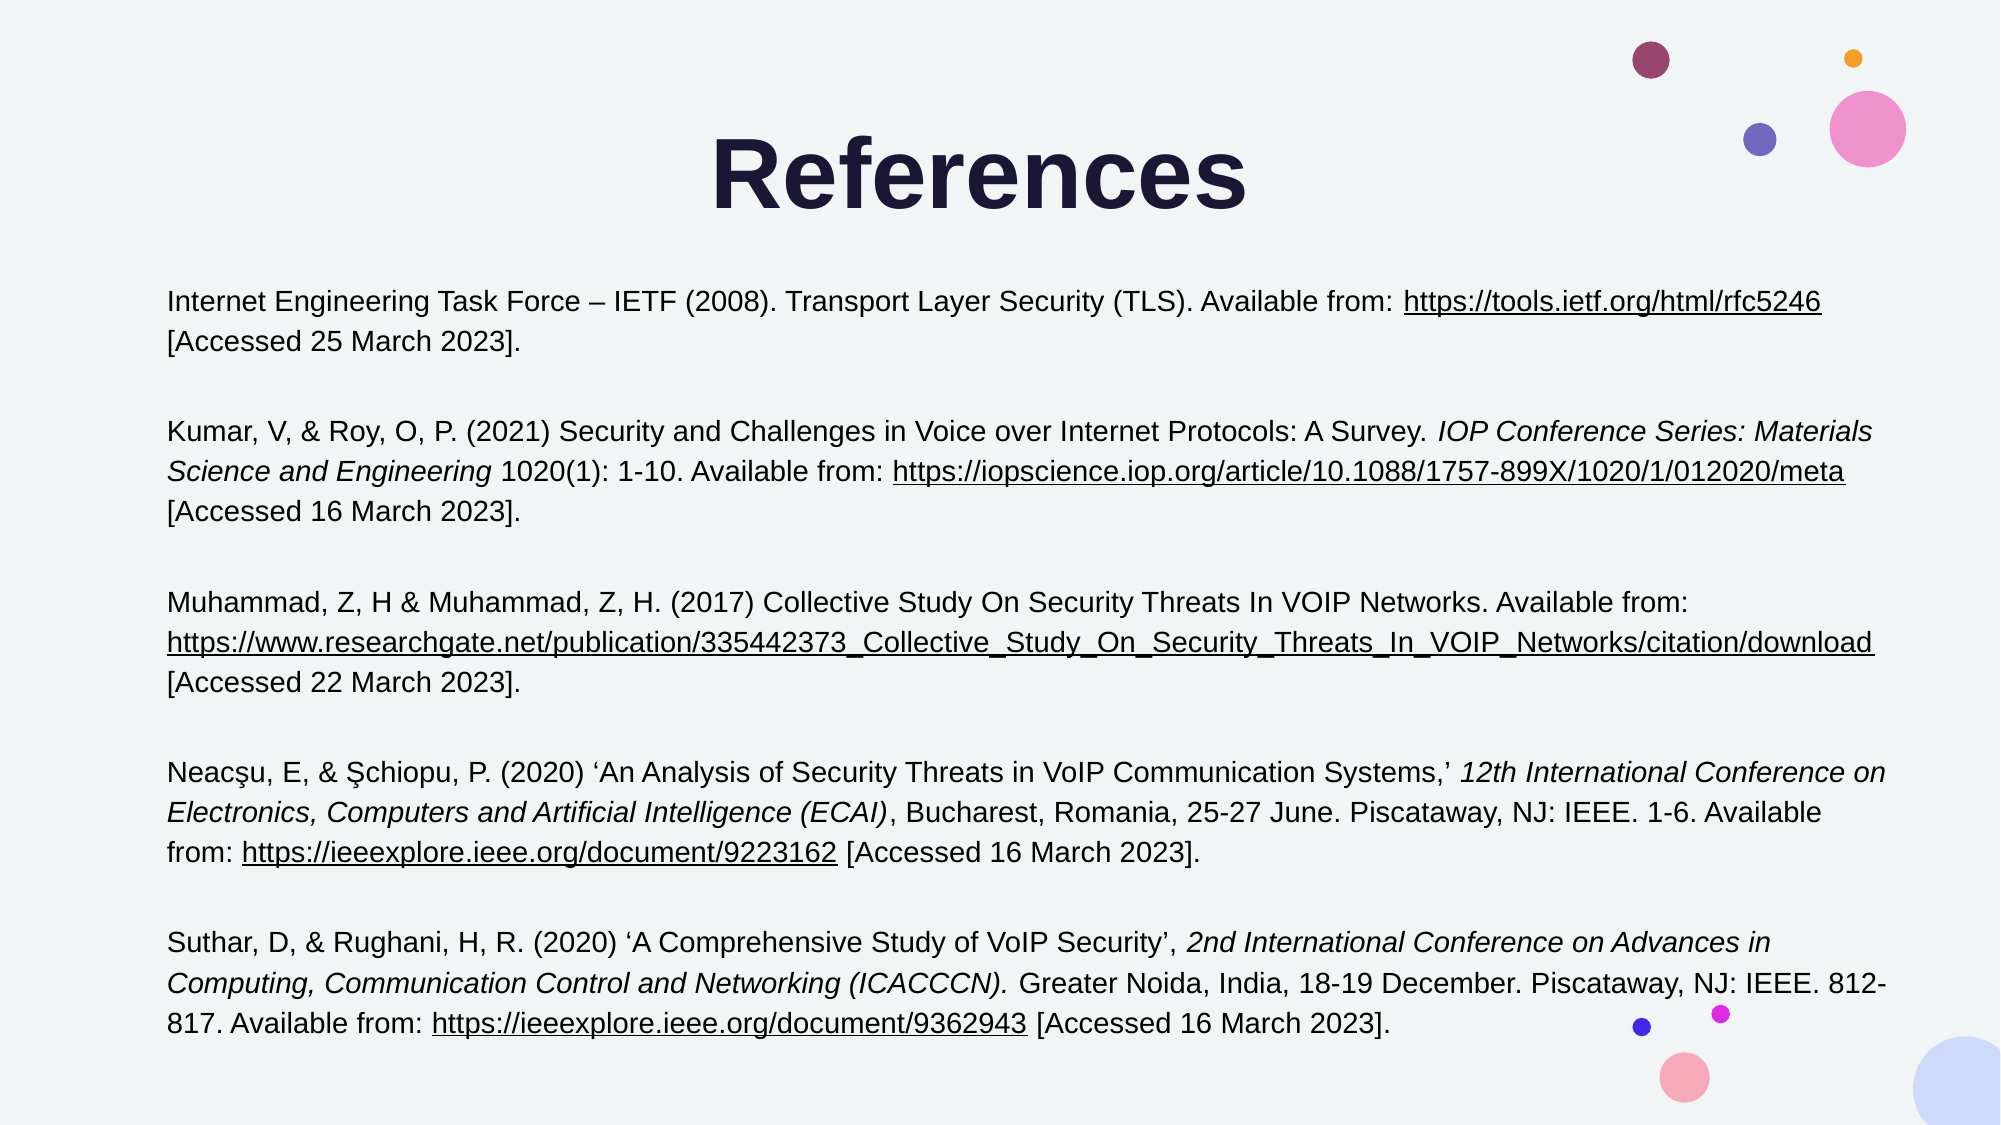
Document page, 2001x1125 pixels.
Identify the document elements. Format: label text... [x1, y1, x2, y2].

text_box [0, 0, 2000, 1125]
text_box Internet Engineering Task Force – IETF (2008). Transport Layer Security (TLS). Available from: https://tools.ietf.org/html/rfc5246 [Accessed 25 March 2023]. Kumar, V, & Roy, O, P. (2021) Security and Challenges in Voice over Internet Protocols: A Survey. IOP Conference Series: Materials Science and Engineering 1020(1): 1-10. Available from: https://iopscience.iop.org/article/10.1088/1757-899X/1020/1/012020/meta [Accessed 16 March 2023]. Muhammad, Z, H & Muhammad, Z, H. (2017) Collective Study On Security Threats In VOIP Networks. Available from: https://www.researchgate.net/publication/335442373_Collective_Study_On_Security_Threats_In_VOIP_Networks/citation/download [Accessed 22 March 2023]. Neacşu, E, & Şchiopu, P. (2020) ‘An Analysis of Security Threats in VoIP Communication Systems,’ 12th International Conference on Electronics, Computers and Artificial Intelligence (ECAI), Bucharest, Romania, 25-27 June. Piscataway, NJ: IEEE. 1-6. Available from: https://ieeexplore.ieee.org/document/9223162 [Accessed 16 March 2023]. Suthar, D, & Rughani, H, R. (2020) ‘A Comprehensive Study of VoIP Security’, 2nd International Conference on Advances in Computing, Communication Control and Networking (ICACCCN). Greater Noida, India, 18-19 December. Piscataway, NJ: IEEE. 812-817. Available from: https://ieeexplore.ieee.org/document/9362943 [Accessed 16 March 2023]. [152, 269, 1632, 1047]
text_box References [446, 36, 1513, 269]
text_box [1632, 41, 2000, 1125]
